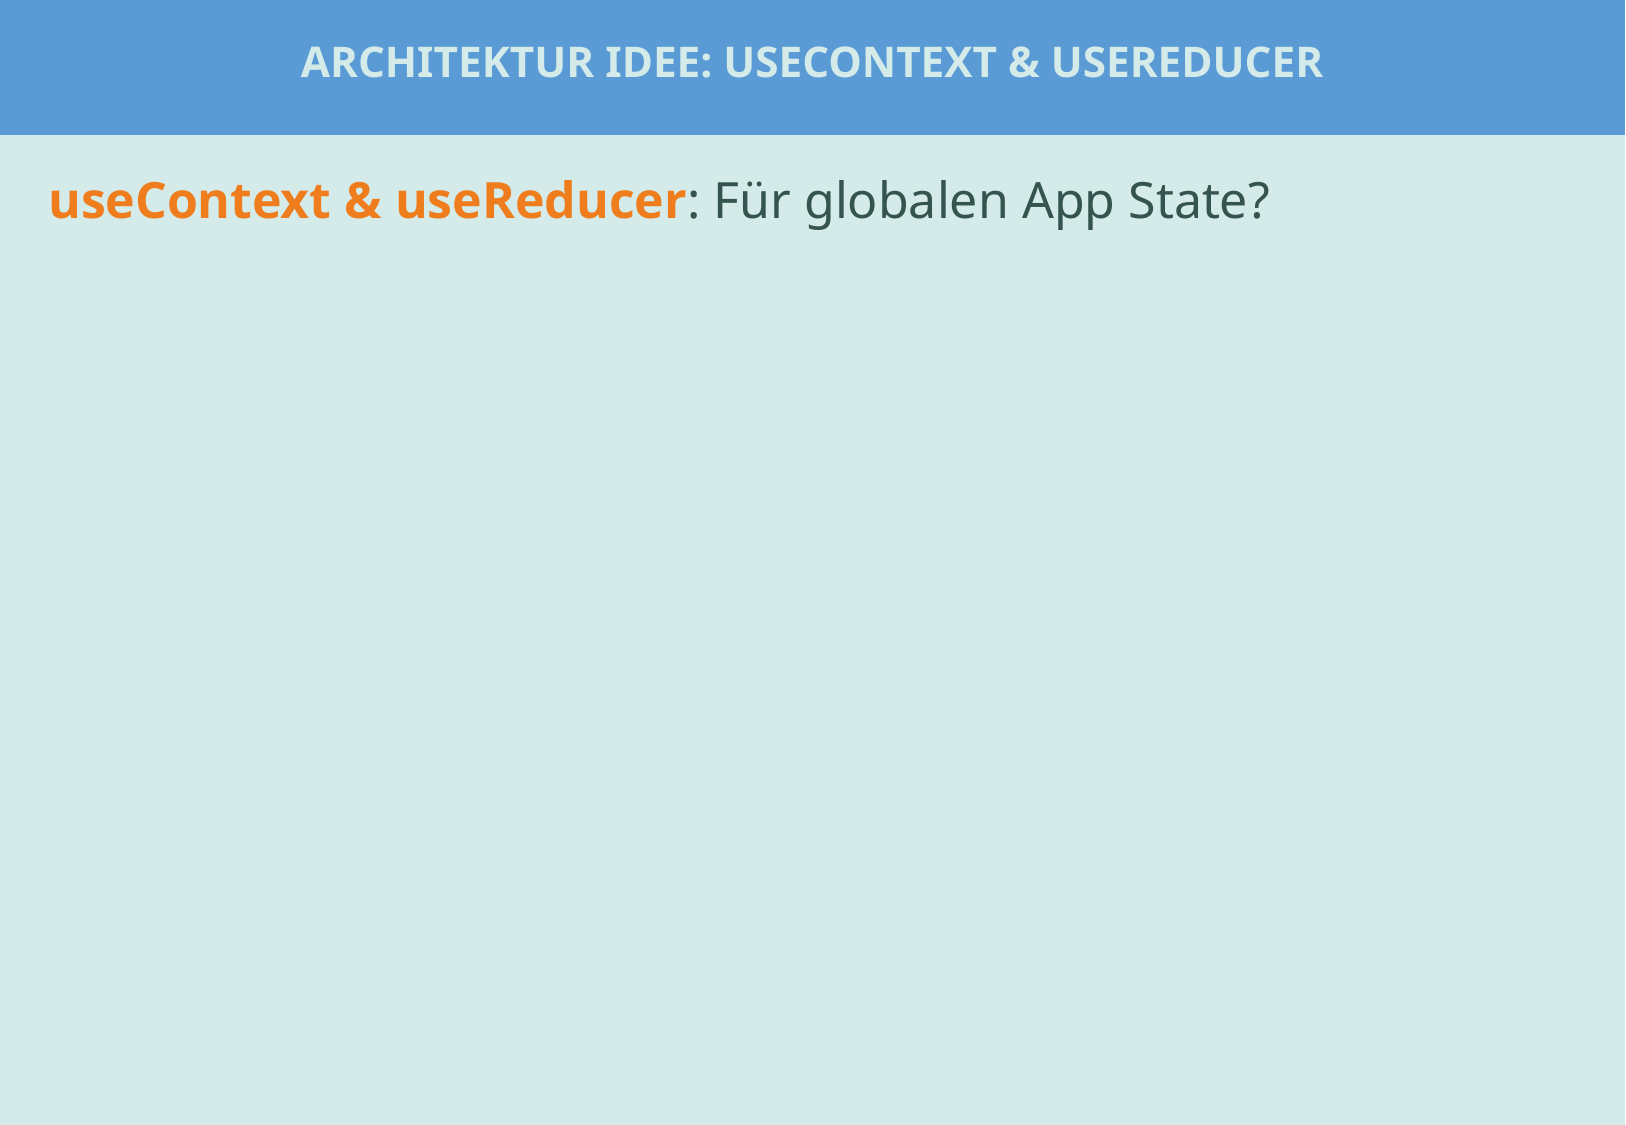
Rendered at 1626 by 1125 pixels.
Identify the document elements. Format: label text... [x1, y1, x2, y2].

list useContext & useReducer: Für globalen App State? [33, 168, 1592, 1043]
text_box Architektur Idee: useContext & useReducer [0, 0, 1625, 127]
text_box [0, 127, 1625, 136]
